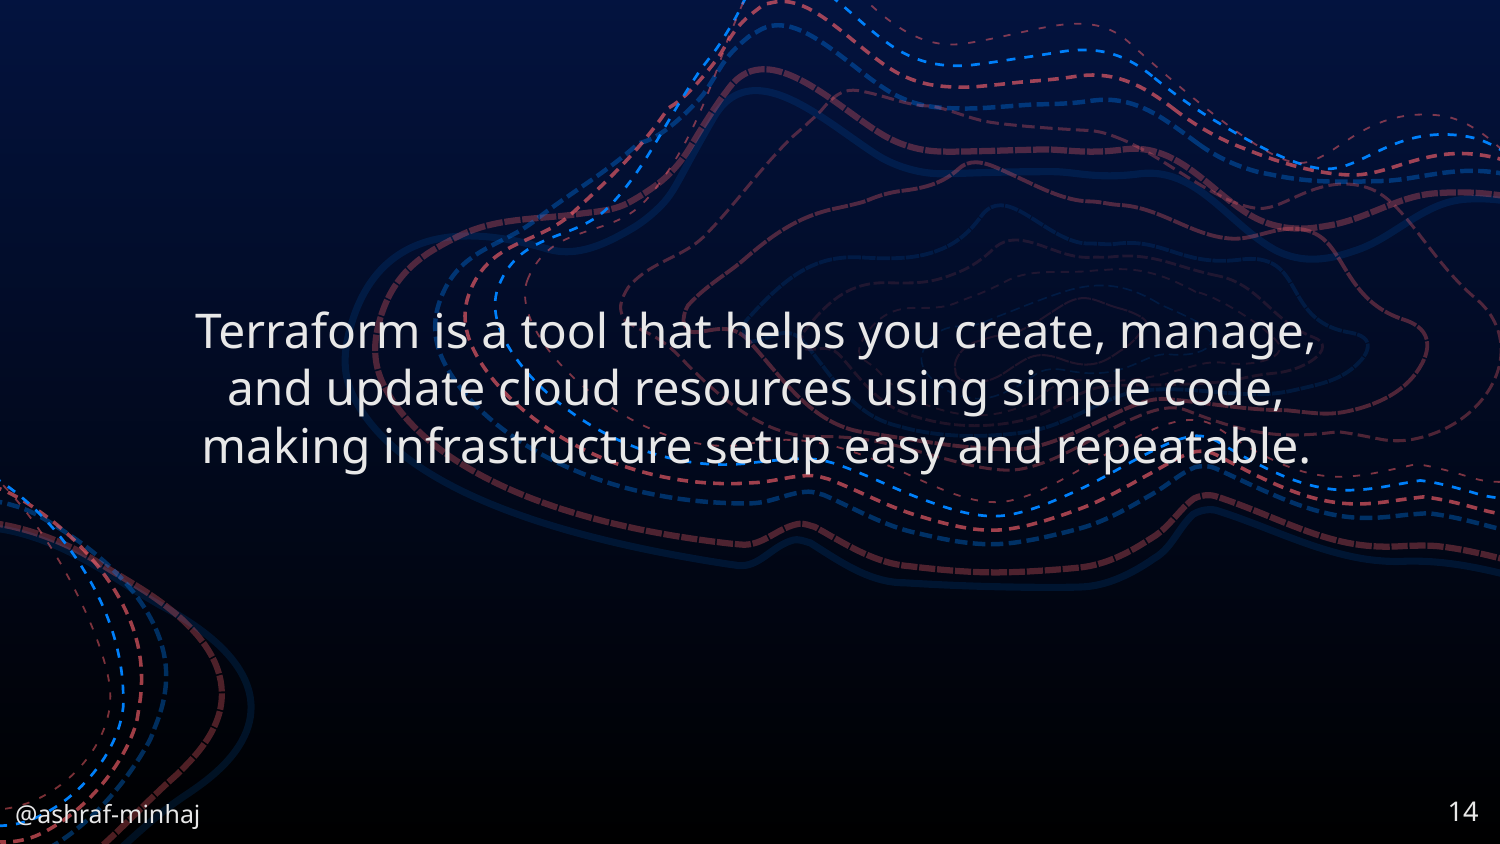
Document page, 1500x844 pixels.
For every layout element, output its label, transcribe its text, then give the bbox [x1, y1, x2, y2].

slide_number ‹#› [1403, 779, 1494, 844]
text_box @ashraf-minhaj [0, 783, 254, 844]
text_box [338, 0, 1500, 592]
text_box Terraform is a tool that helps you create, manage, and update cloud resources using simple code, making infrastructure setup easy and repeatable. [177, 285, 1337, 622]
